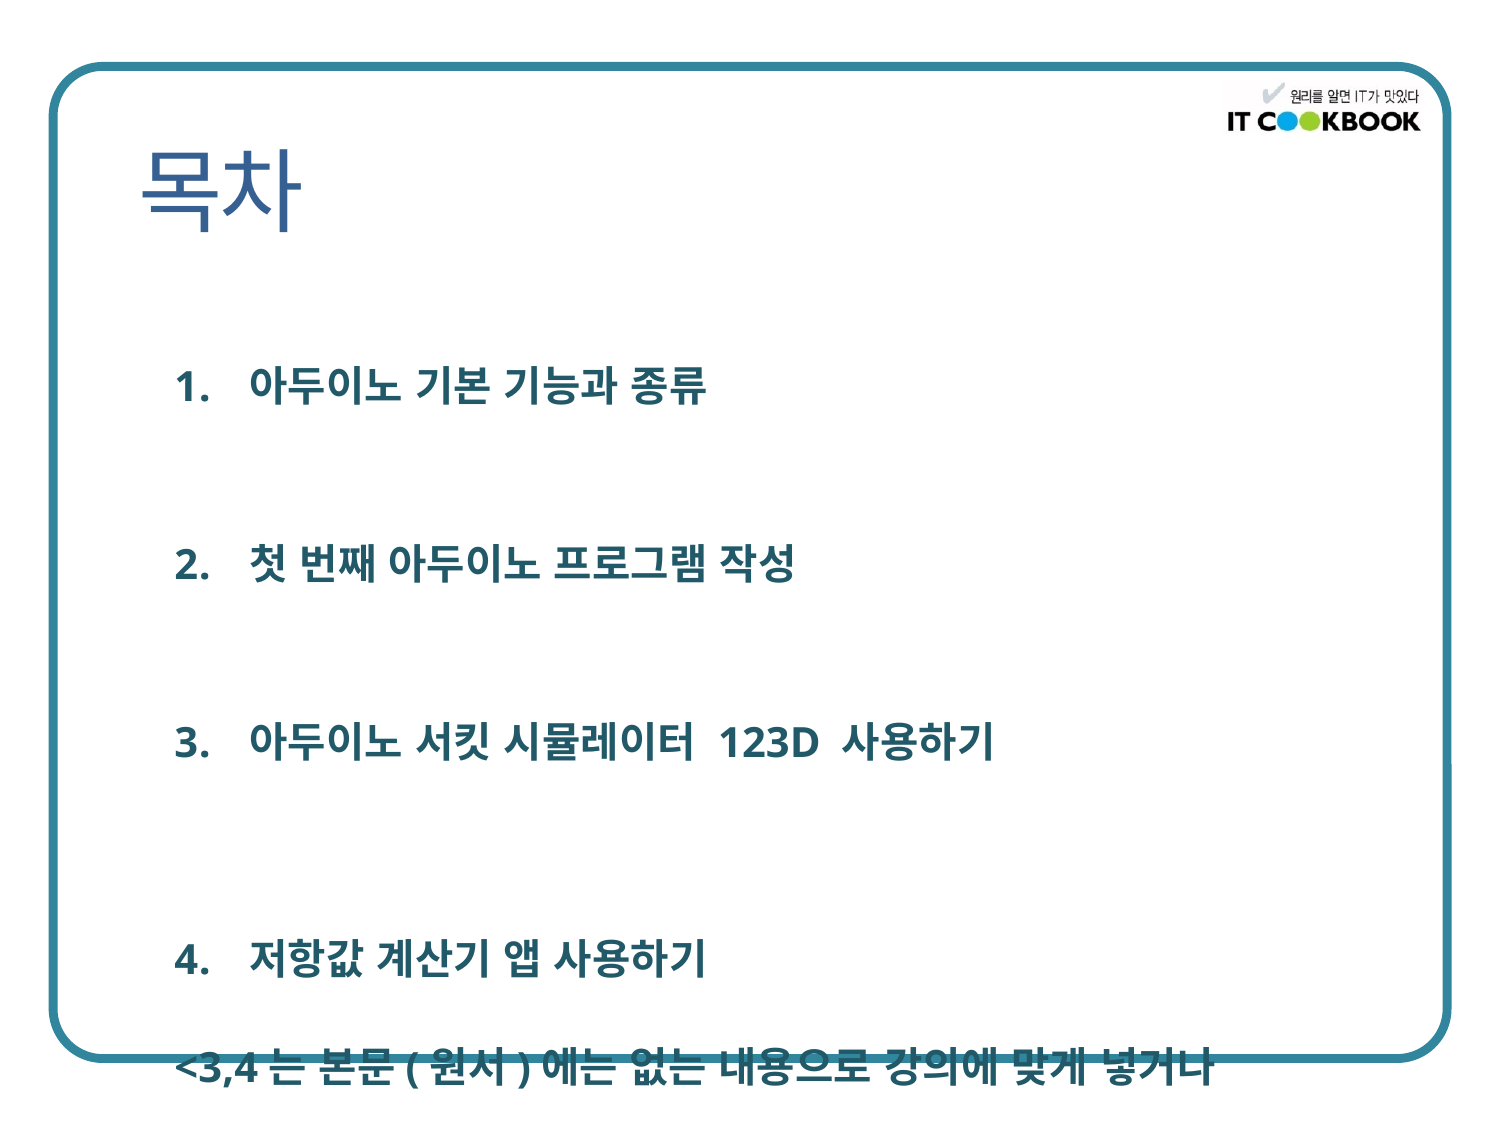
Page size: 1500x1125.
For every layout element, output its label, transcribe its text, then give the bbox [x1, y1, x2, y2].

picture [1223, 79, 1424, 133]
list 아두이노 기본 기능과 종류 첫 번째 아두이노 프로그램 작성 아두이노 서킷 시뮬레이터 123D 사용하기 저항값 계산기 앱 사용하기 <3,4는 본문(원서)에는 없는 내용으로 강의에 맞게 넣거나 빼주시면 됩니다. 시뮬레이터 123D는 경우에 따라 결재가 필요하거나 실습에 활용할 수 없을 수도 있습니다.> [159, 302, 1318, 977]
